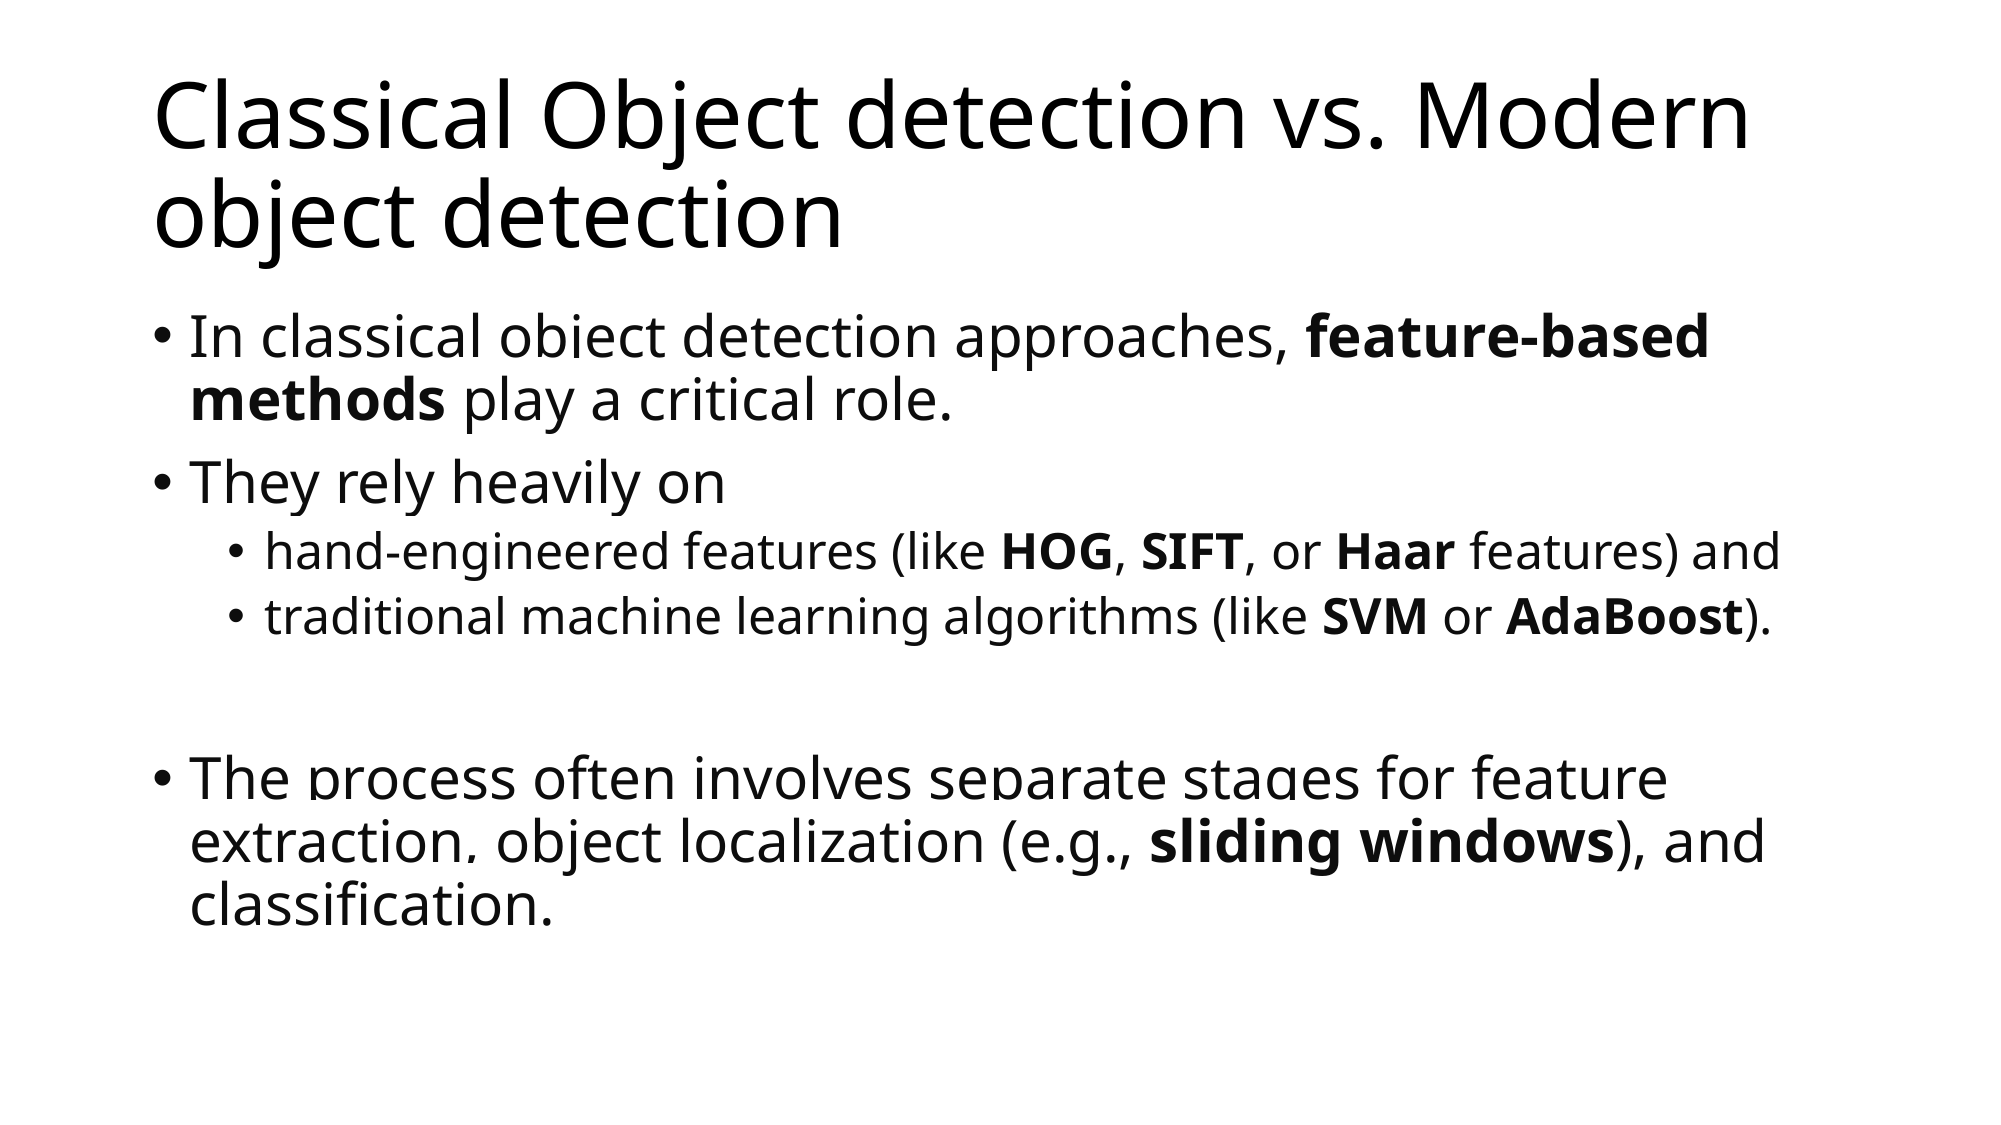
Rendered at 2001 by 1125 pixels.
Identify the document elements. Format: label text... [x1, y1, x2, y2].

list In classical object detection approaches, feature-based methods play a critical role. They rely heavily on hand-engineered features (like HOG, SIFT, or Haar features) and traditional machine learning algorithms (like SVM or AdaBoost). The process often involves separate stages for feature extraction, object localization (e.g., sliding windows), and classification. [137, 299, 1863, 1014]
title Classical Object detection vs. Modern object detection [137, 59, 1863, 278]
